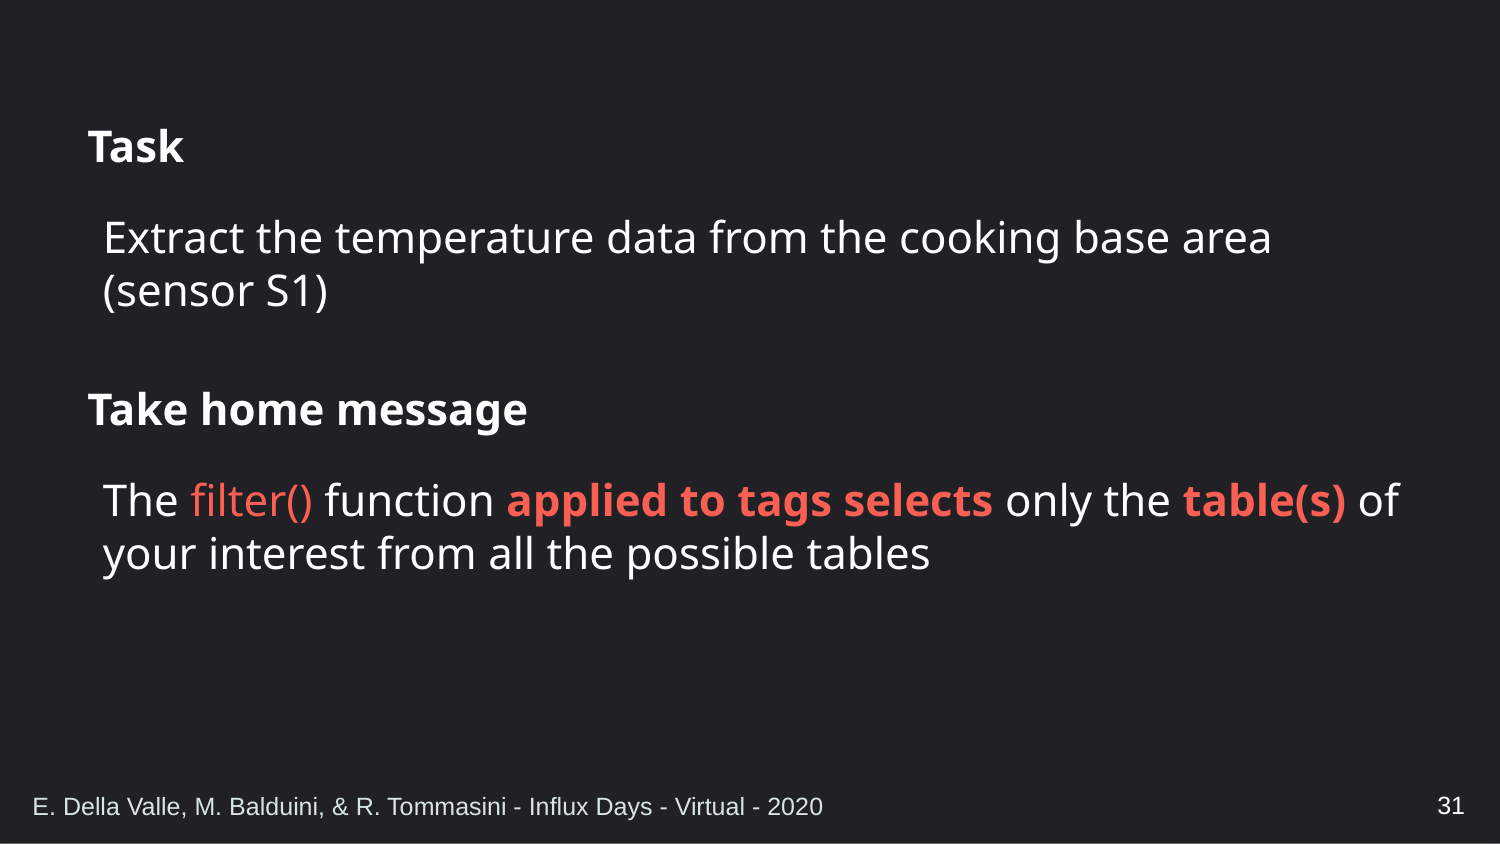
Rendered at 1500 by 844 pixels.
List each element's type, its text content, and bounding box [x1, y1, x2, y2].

text_box The filter() function applied to tags selects only the table(s) of your interest from all the possible tables [76, 467, 1423, 627]
title Task [76, 99, 1423, 196]
text_box Take home message [76, 363, 1423, 460]
slide_number 31 [1142, 782, 1481, 828]
list Extract the temperature data from the cooking base area (sensor S1) [76, 204, 1423, 363]
footer E. Della Valle, M. Balduini, & R. Tommasini - Influx Days - Virtual - 2020 [17, 783, 1135, 828]
